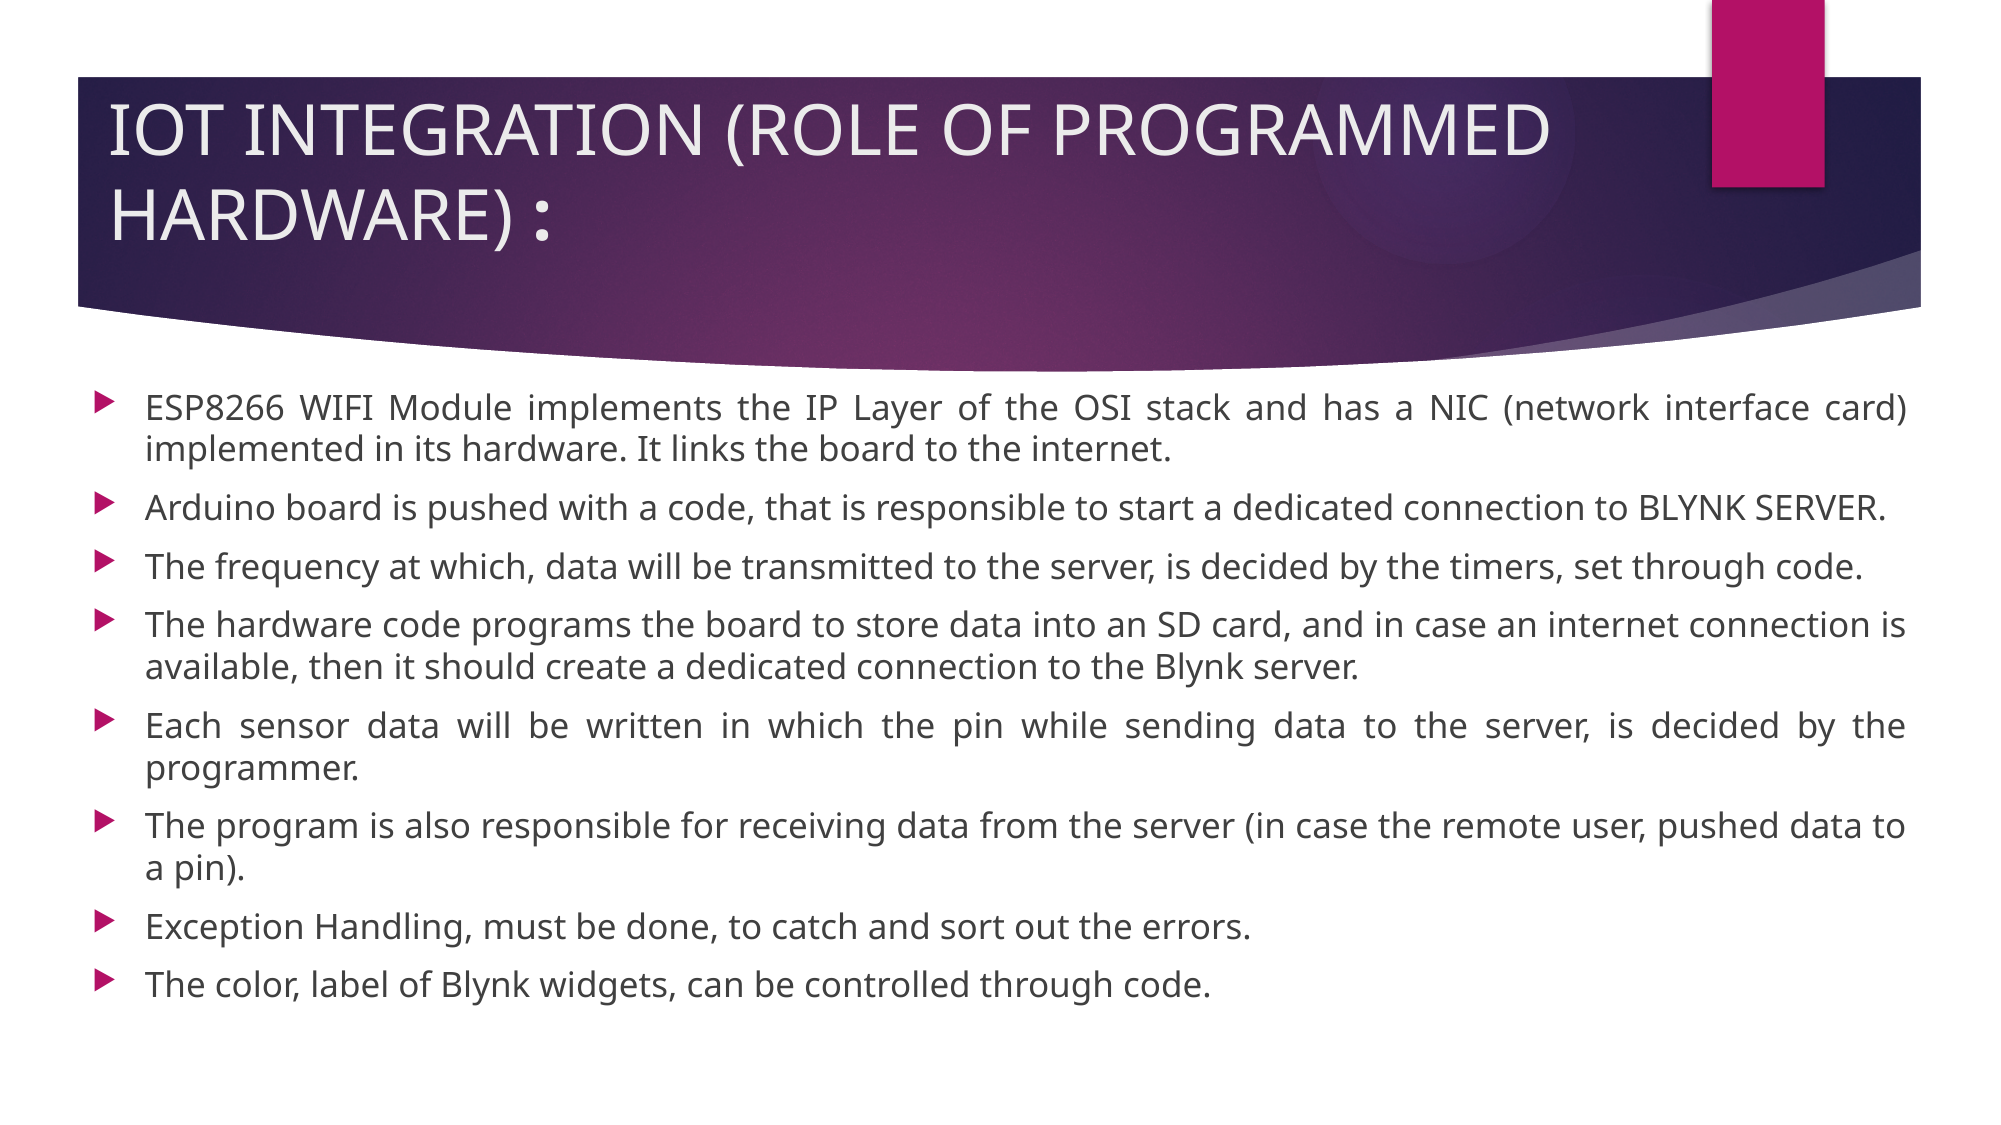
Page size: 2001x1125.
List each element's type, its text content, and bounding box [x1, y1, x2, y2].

list ESP8266 WIFI Module implements the IP Layer of the OSI stack and has a NIC (network interface card) implemented in its hardware. It links the board to the internet. Arduino board is pushed with a code, that is responsible to start a dedicated connection to BLYNK SERVER. The frequency at which, data will be transmitted to the server, is decided by the timers, set through code. The hardware code programs the board to store data into an SD card, and in case an internet connection is available, then it should create a dedicated connection to the Blynk server. Each sensor data will be written in which the pin while sending data to the server, is decided by the programmer. The program is also responsible for receiving data from the server (in case the remote user, pushed data to a pin). Exception Handling, must be done, to catch and sort out the errors. The color, label of Blynk widgets, can be controlled through code. [77, 377, 1923, 1076]
title IOT INTEGRATION (ROLE OF PROGRAMMED HARDWARE) : [93, 111, 1803, 228]
